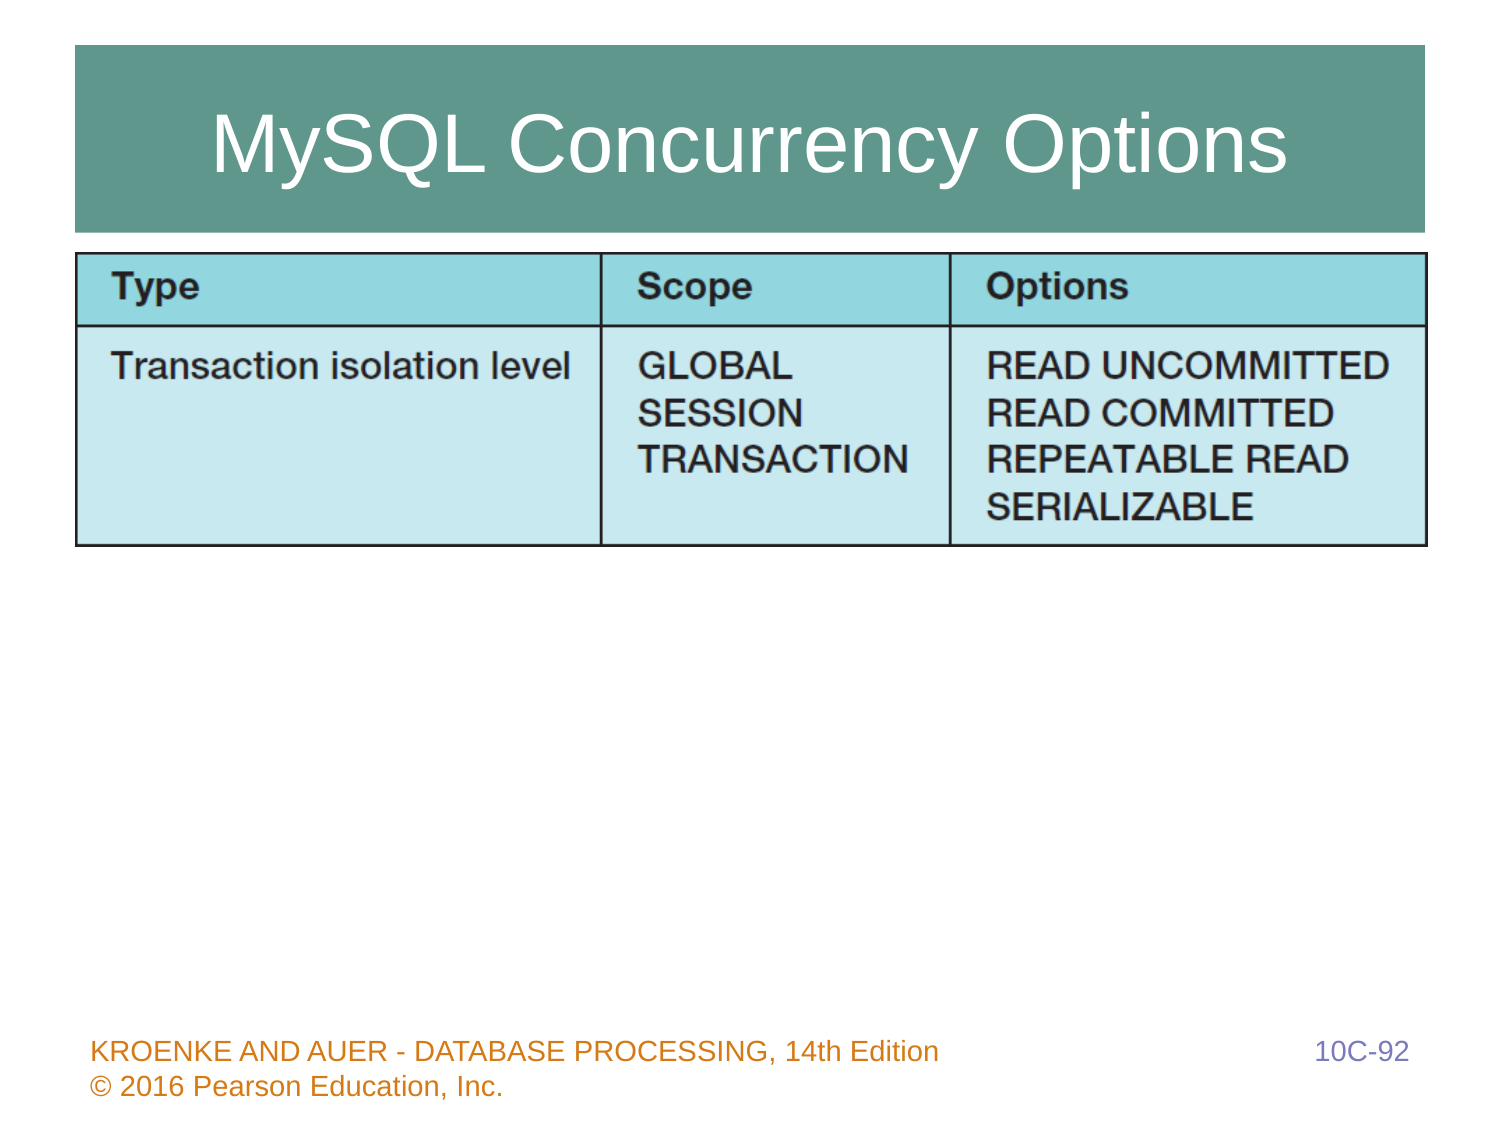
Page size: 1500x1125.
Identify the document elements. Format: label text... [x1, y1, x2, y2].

title MySQL Concurrency Options [74, 44, 1426, 233]
footer KROENKE AND AUER - DATABASE PROCESSING, 14th Edition © 2016 Pearson Education, Inc. [74, 1024, 963, 1104]
slide_number 10C-92 [1074, 1024, 1426, 1103]
picture [74, 251, 1428, 547]
